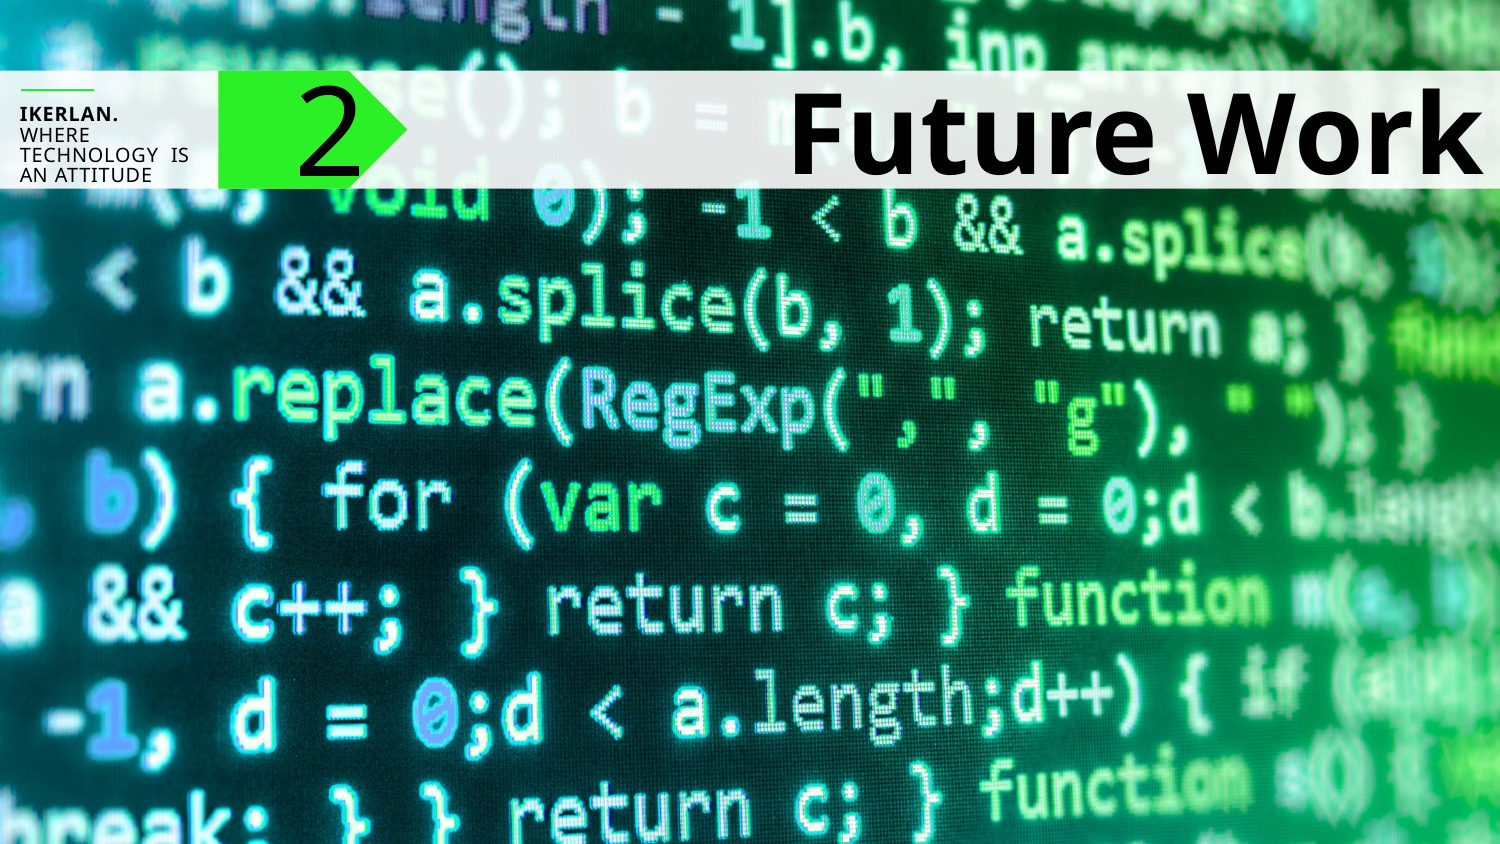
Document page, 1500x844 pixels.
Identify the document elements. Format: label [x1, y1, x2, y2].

text_box [17, 90, 205, 170]
picture [0, 0, 1500, 844]
